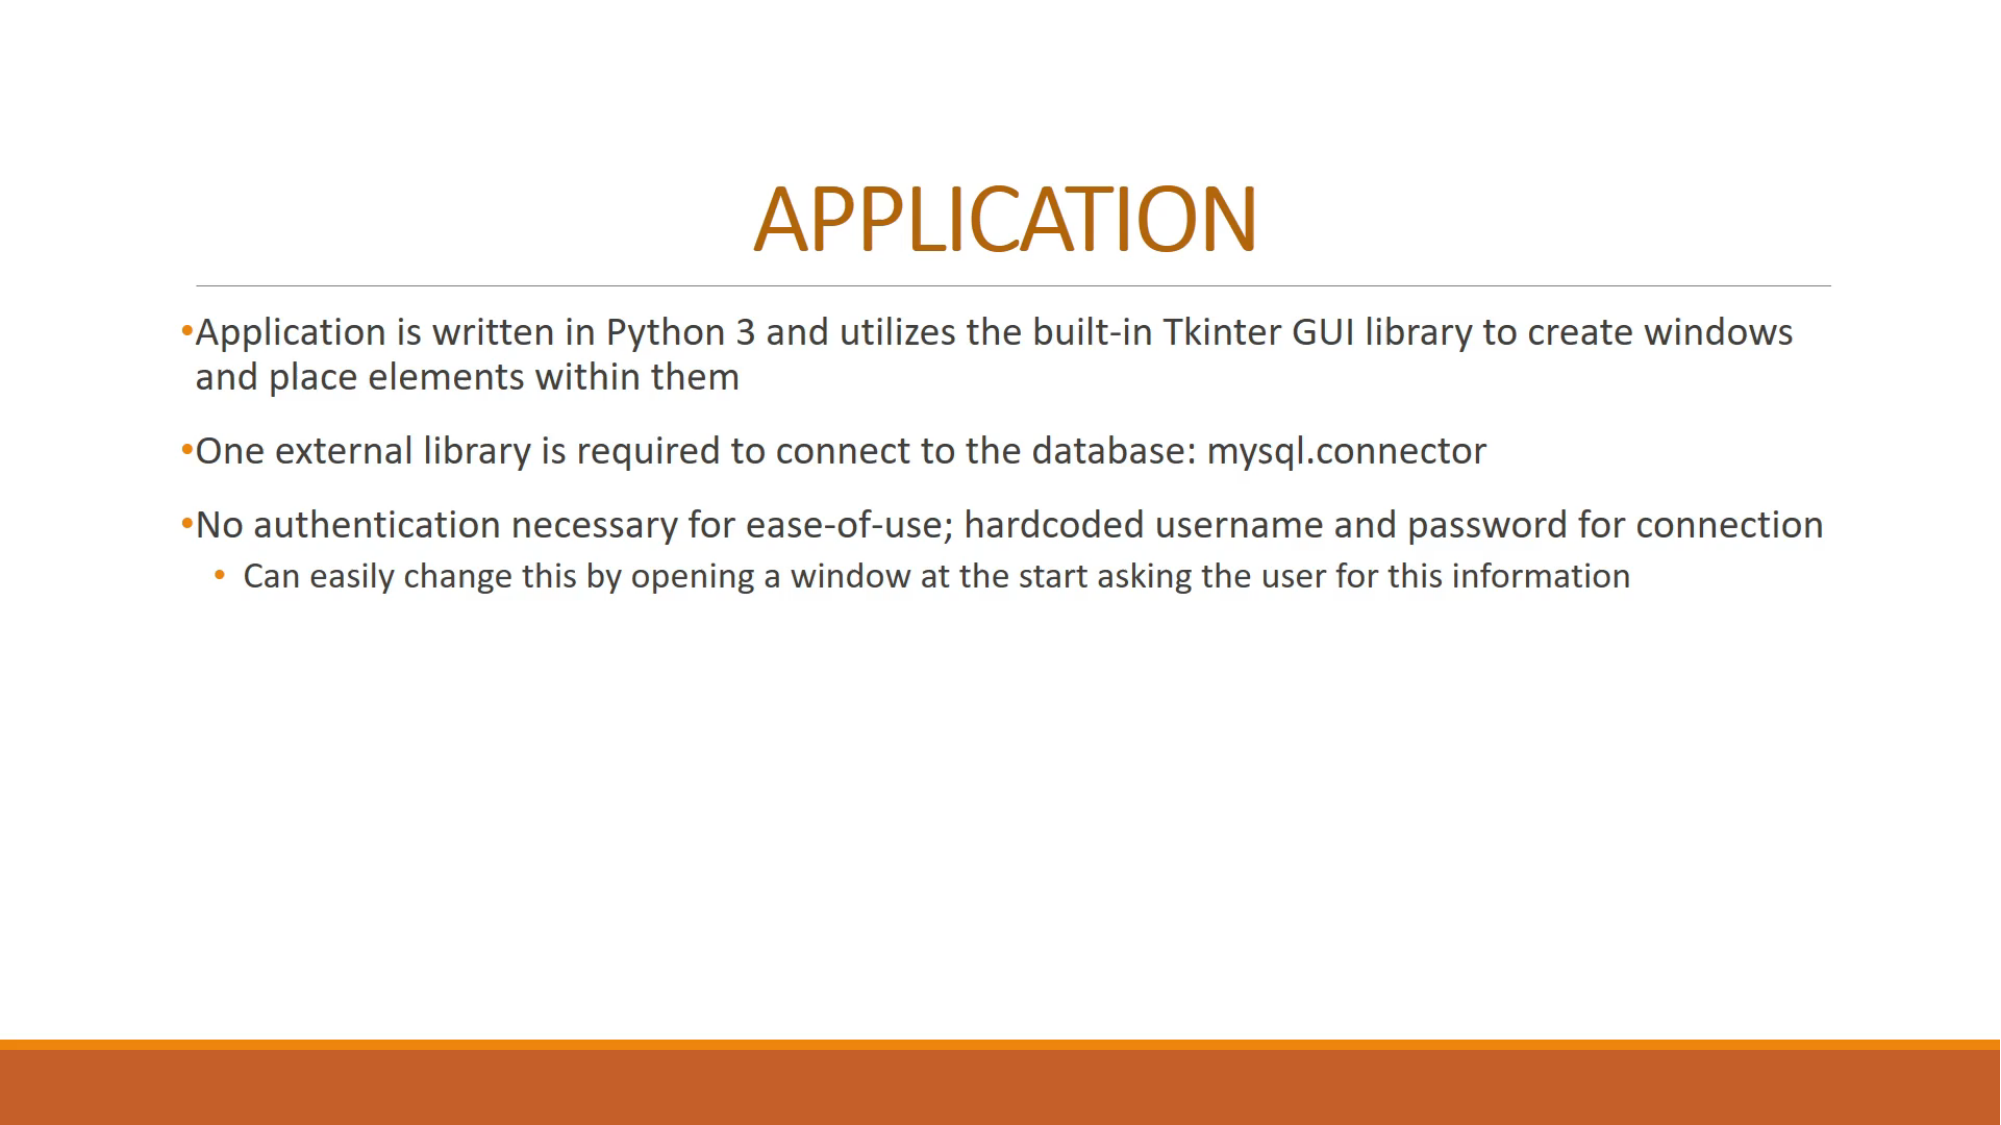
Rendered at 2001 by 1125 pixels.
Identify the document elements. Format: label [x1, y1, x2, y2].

text_box [0, 0, 2000, 1125]
